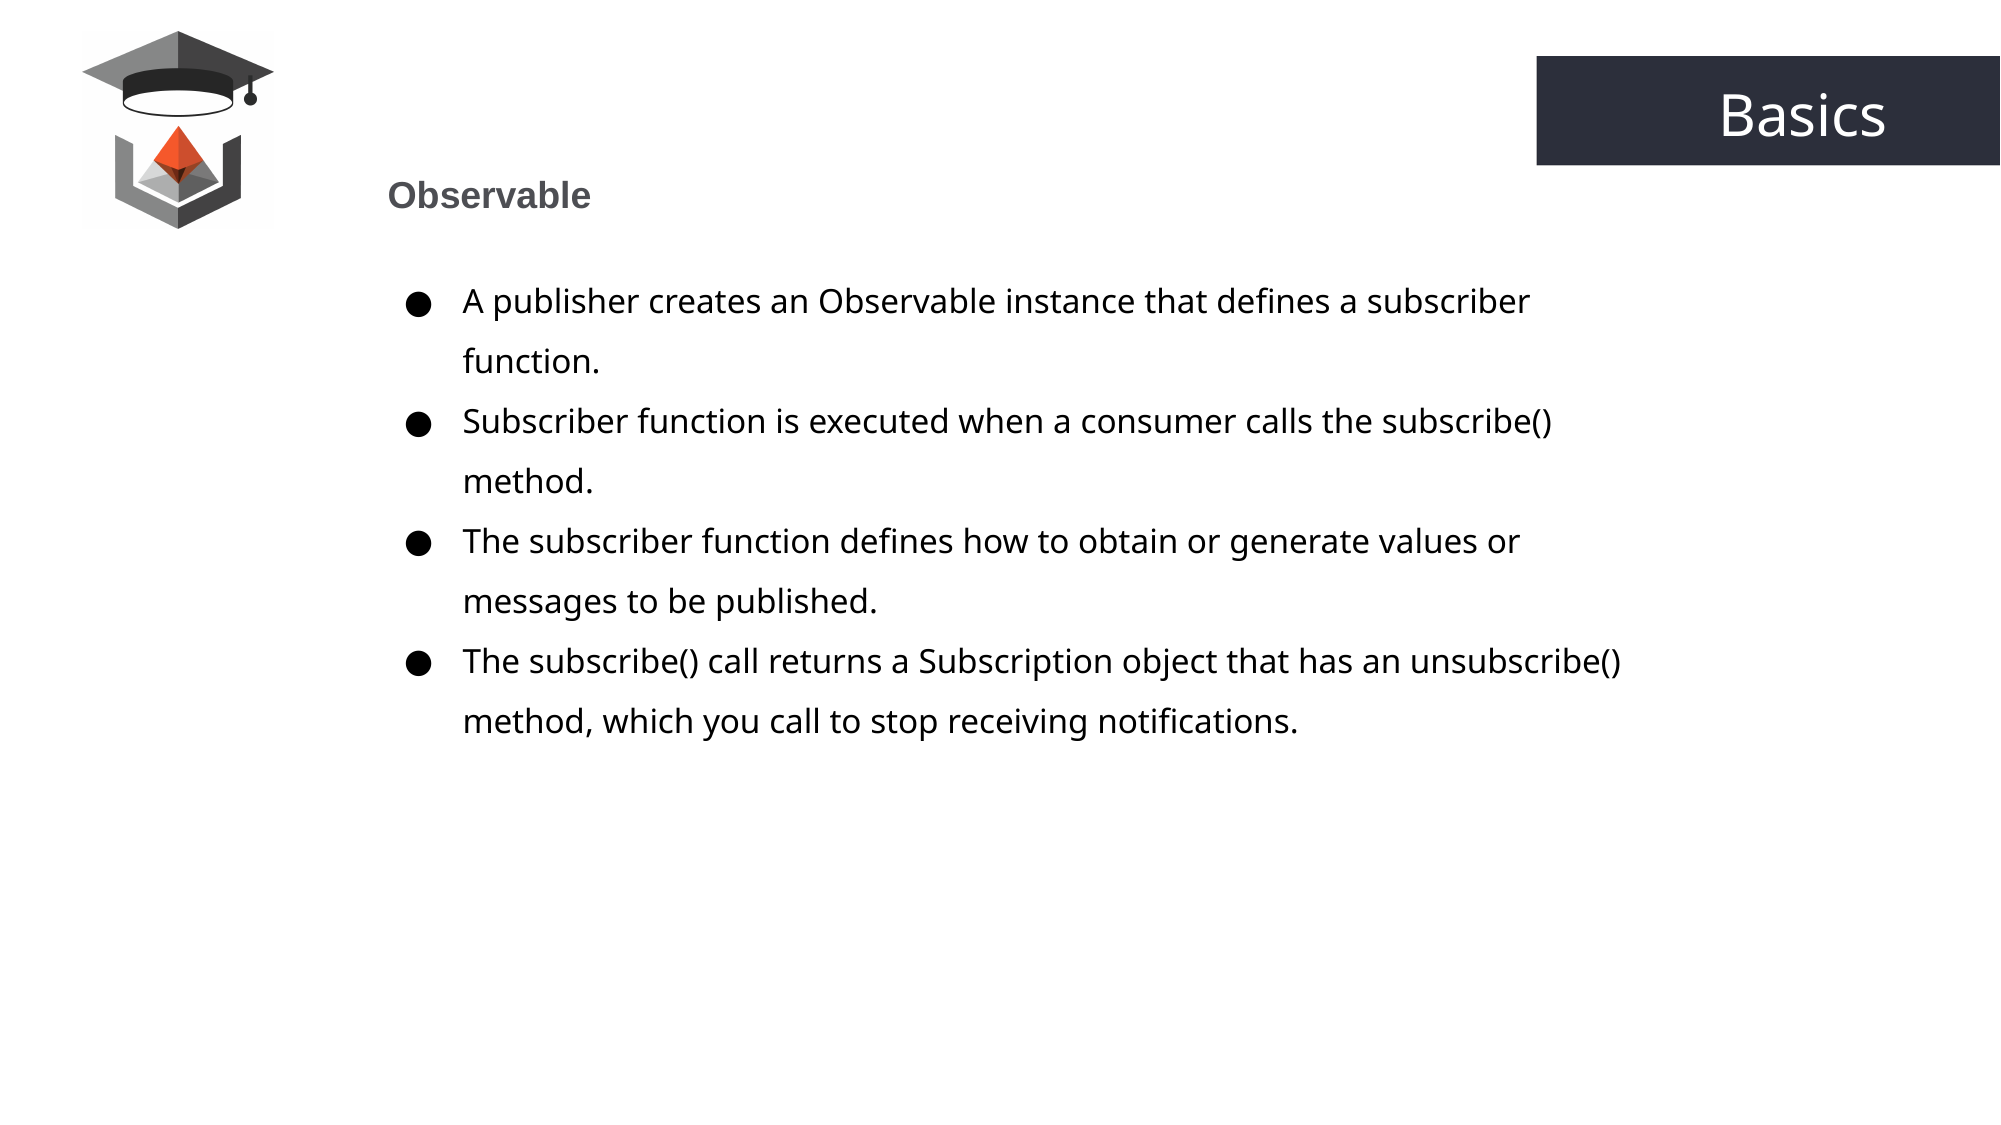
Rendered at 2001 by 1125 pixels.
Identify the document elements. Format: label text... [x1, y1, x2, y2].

picture [82, 31, 274, 229]
text_box Observable A publisher creates an Observable instance that defines a subscriber function. Subscriber function is executed when a consumer calls the subscribe() method. The subscriber function defines how to obtain or generate values or messages to be published. The subscribe() call returns a Subscription object that has an unsubscribe() method, which you call to stop receiving notifications. [372, 155, 1676, 1069]
picture [1534, 33, 2000, 191]
